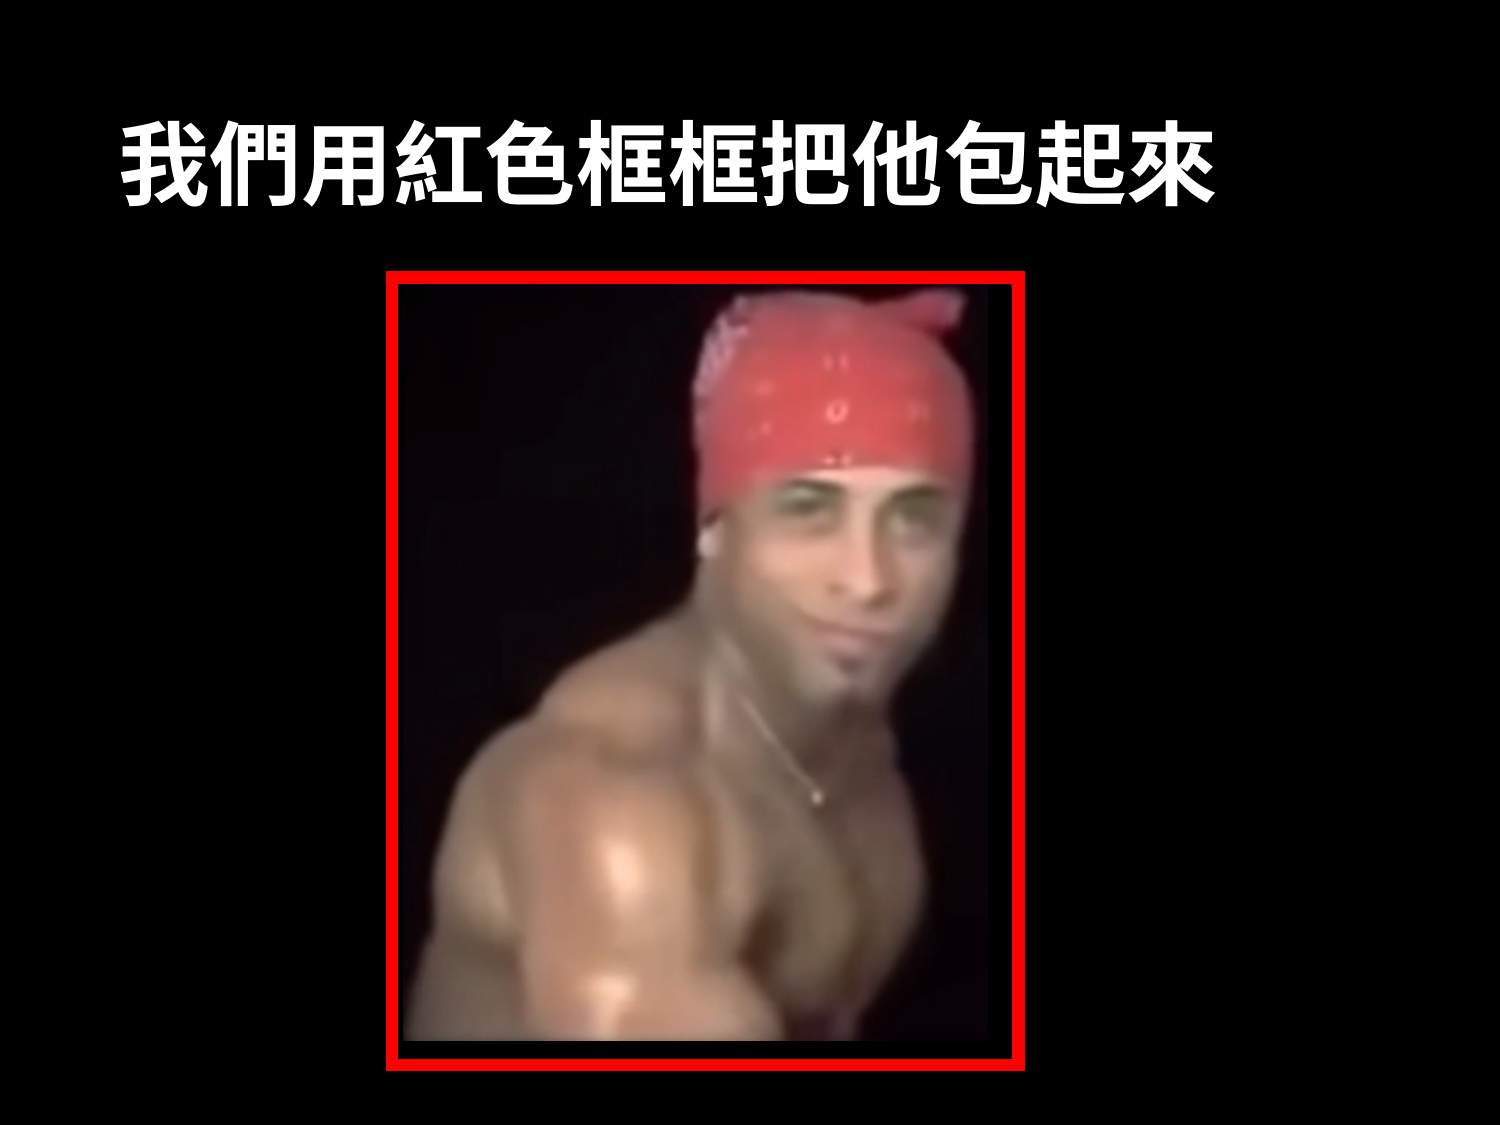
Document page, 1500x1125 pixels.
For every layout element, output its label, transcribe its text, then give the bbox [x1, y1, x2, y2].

title 我們用紅色框框把他包起來 [103, 59, 1397, 278]
text_box [391, 276, 1019, 1066]
picture [403, 277, 988, 1041]
